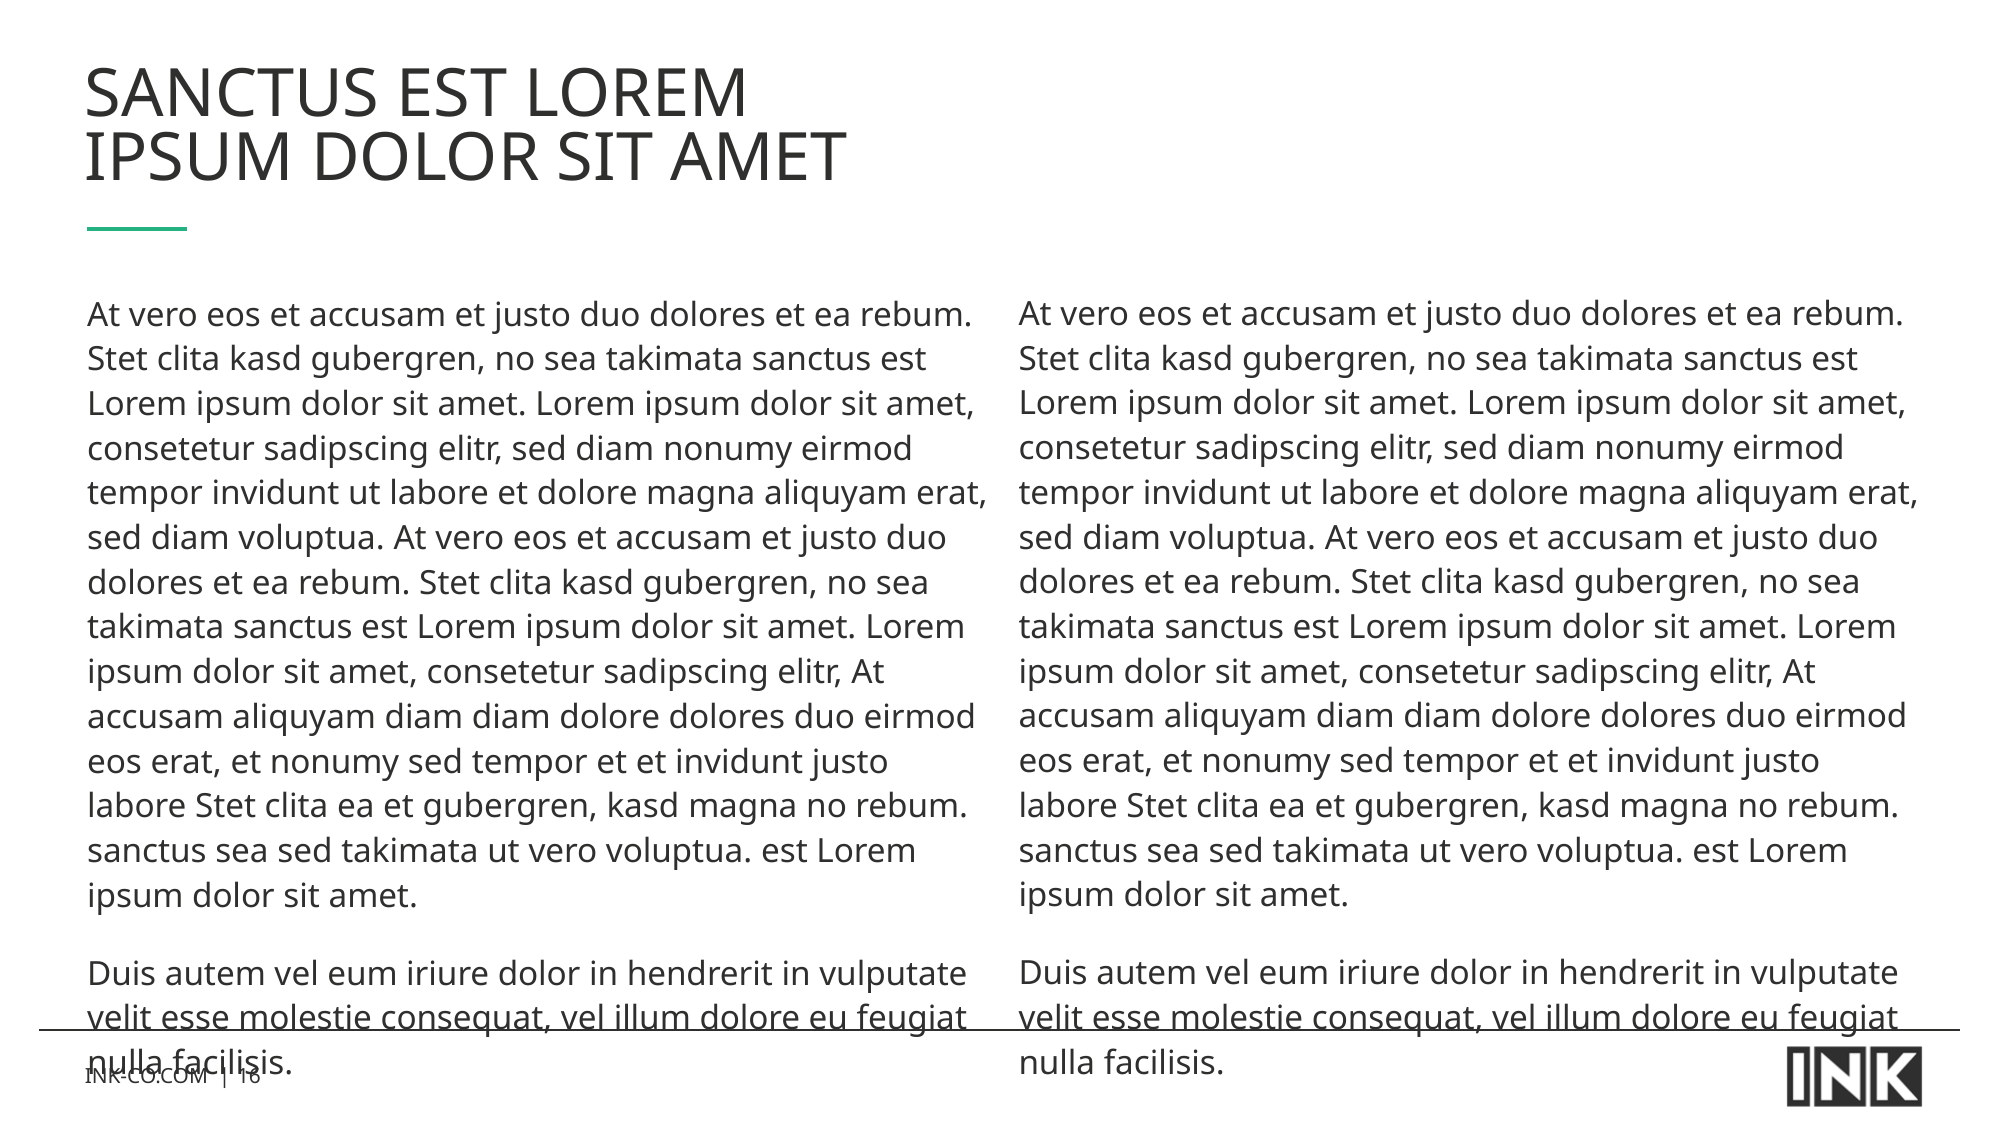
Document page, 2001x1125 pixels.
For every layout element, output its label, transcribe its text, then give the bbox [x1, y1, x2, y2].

slide_number 16 [241, 1054, 414, 1100]
footer INK-CO.COM | [85, 1046, 241, 1107]
title sanctus est Lorem ipsum dolor sit amet [85, 59, 1921, 200]
picture [1781, 1041, 1928, 1112]
list At vero eos et accusam et justo duo dolores et ea rebum. Stet clita kasd gubergren, no sea takimata sanctus est Lorem ipsum dolor sit amet. Lorem ipsum dolor sit amet, consetetur sadipscing elitr, sed diam nonumy eirmod tempor invidunt ut labore et dolore magna aliquyam erat, sed diam voluptua. At vero eos et accusam et justo duo dolores et ea rebum. Stet clita kasd gubergren, no sea takimata sanctus est Lorem ipsum dolor sit amet. Lorem ipsum dolor sit amet, consetetur sadipscing elitr, At accusam aliquyam diam diam dolore dolores duo eirmod eos erat, et nonumy sed tempor et et invidunt justo labore Stet clita ea et gubergren, kasd magna no rebum. sanctus sea sed takimata ut vero voluptua. est Lorem ipsum dolor sit amet. Duis autem vel eum iriure dolor in hendrerit in vulputate velit esse molestie consequat, vel illum dolore eu feugiat nulla facilisis. [86, 288, 990, 995]
list At vero eos et accusam et justo duo dolores et ea rebum. Stet clita kasd gubergren, no sea takimata sanctus est Lorem ipsum dolor sit amet. Lorem ipsum dolor sit amet, consetetur sadipscing elitr, sed diam nonumy eirmod tempor invidunt ut labore et dolore magna aliquyam erat, sed diam voluptua. At vero eos et accusam et justo duo dolores et ea rebum. Stet clita kasd gubergren, no sea takimata sanctus est Lorem ipsum dolor sit amet. Lorem ipsum dolor sit amet, consetetur sadipscing elitr, At accusam aliquyam diam diam dolore dolores duo eirmod eos erat, et nonumy sed tempor et et invidunt justo labore Stet clita ea et gubergren, kasd magna no rebum. sanctus sea sed takimata ut vero voluptua. est Lorem ipsum dolor sit amet. Duis autem vel eum iriure dolor in hendrerit in vulputate velit esse molestie consequat, vel illum dolore eu feugiat nulla facilisis. [1018, 287, 1921, 994]
